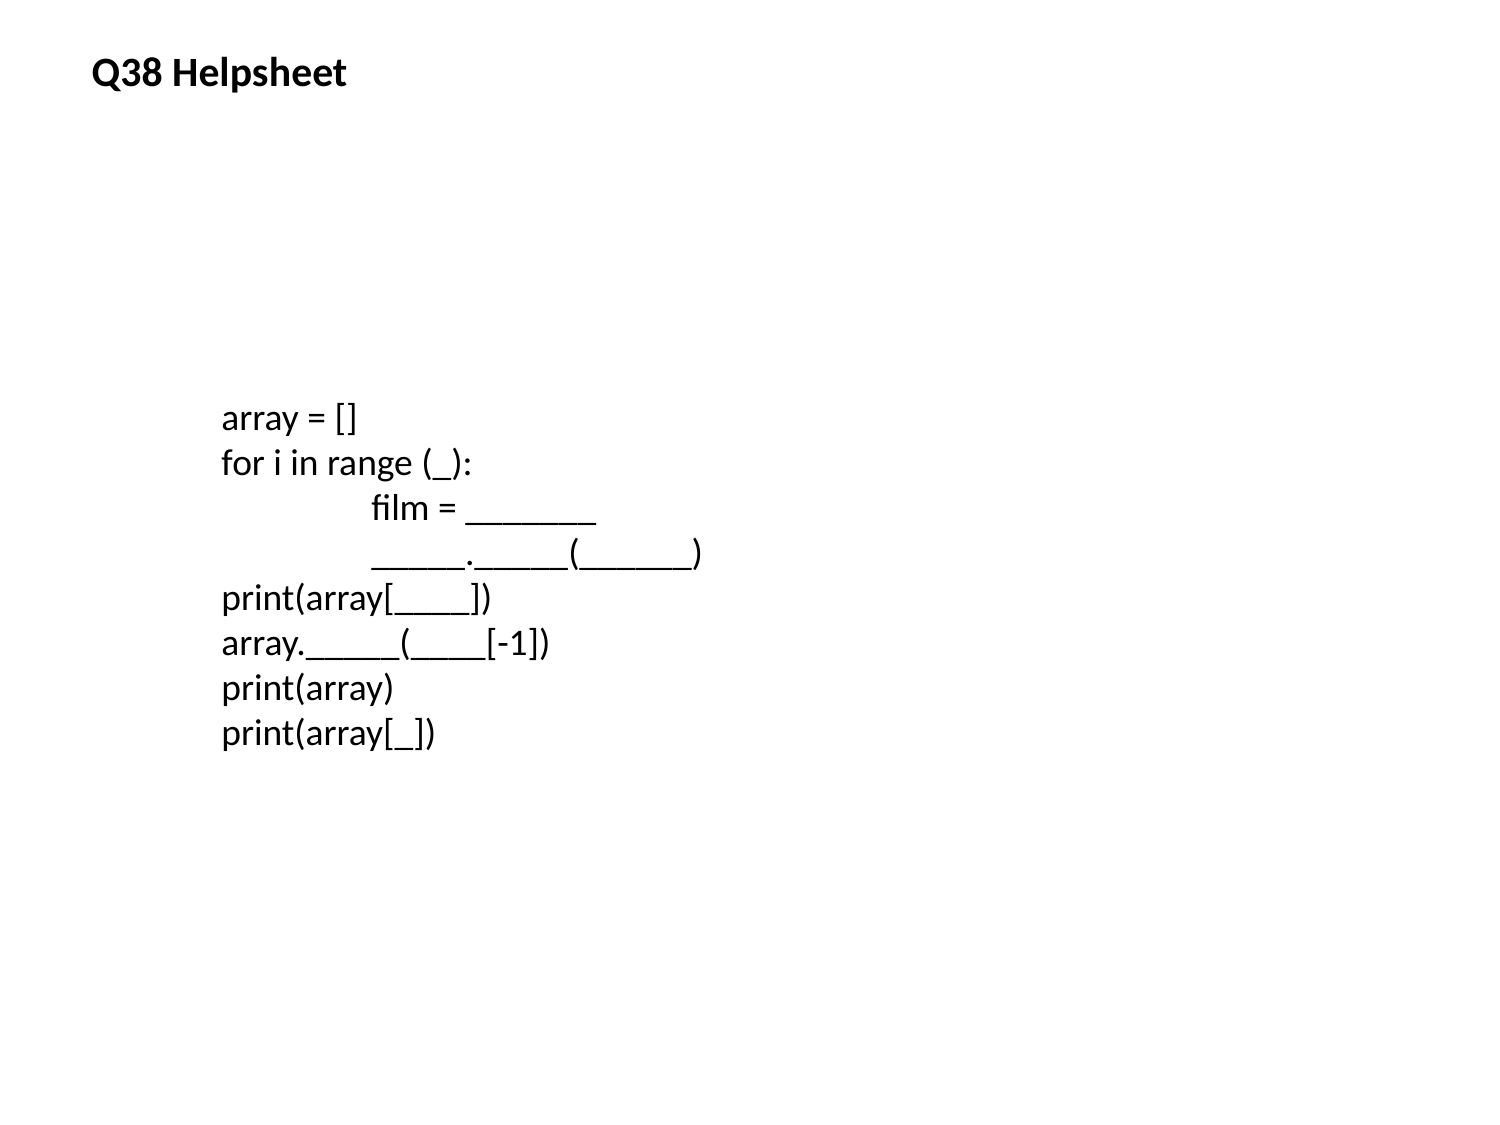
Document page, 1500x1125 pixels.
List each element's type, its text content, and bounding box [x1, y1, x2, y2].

list Q38 Helpsheet [76, 42, 1427, 786]
text_box array = [] for i in range (_): film = _______ _____._____(______) print(array[____]) array._____(____[-1]) print(array) print(array[_]) [206, 385, 1314, 760]
